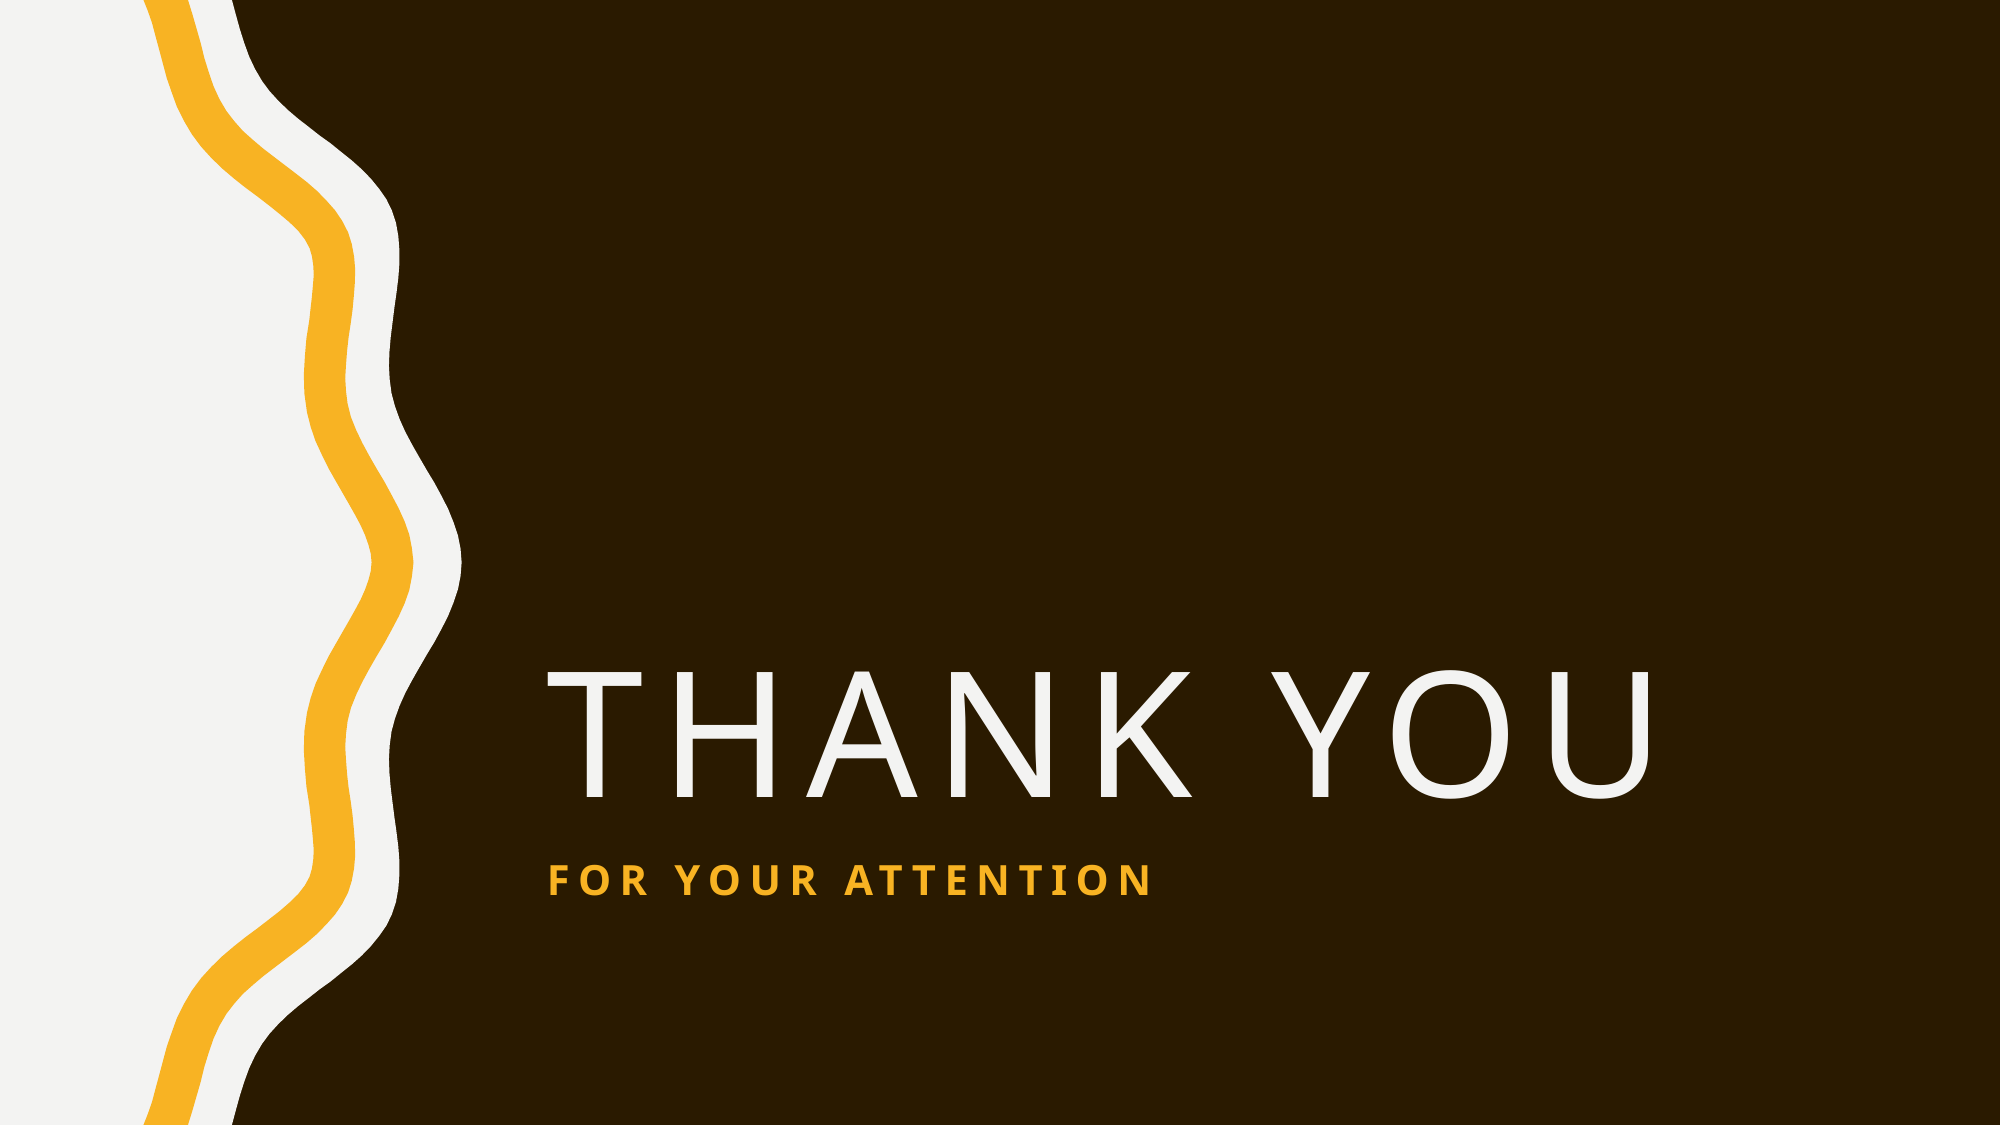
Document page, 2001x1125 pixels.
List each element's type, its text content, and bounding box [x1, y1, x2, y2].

title THANK You [531, 176, 1875, 843]
list For your attention [531, 846, 1684, 1003]
